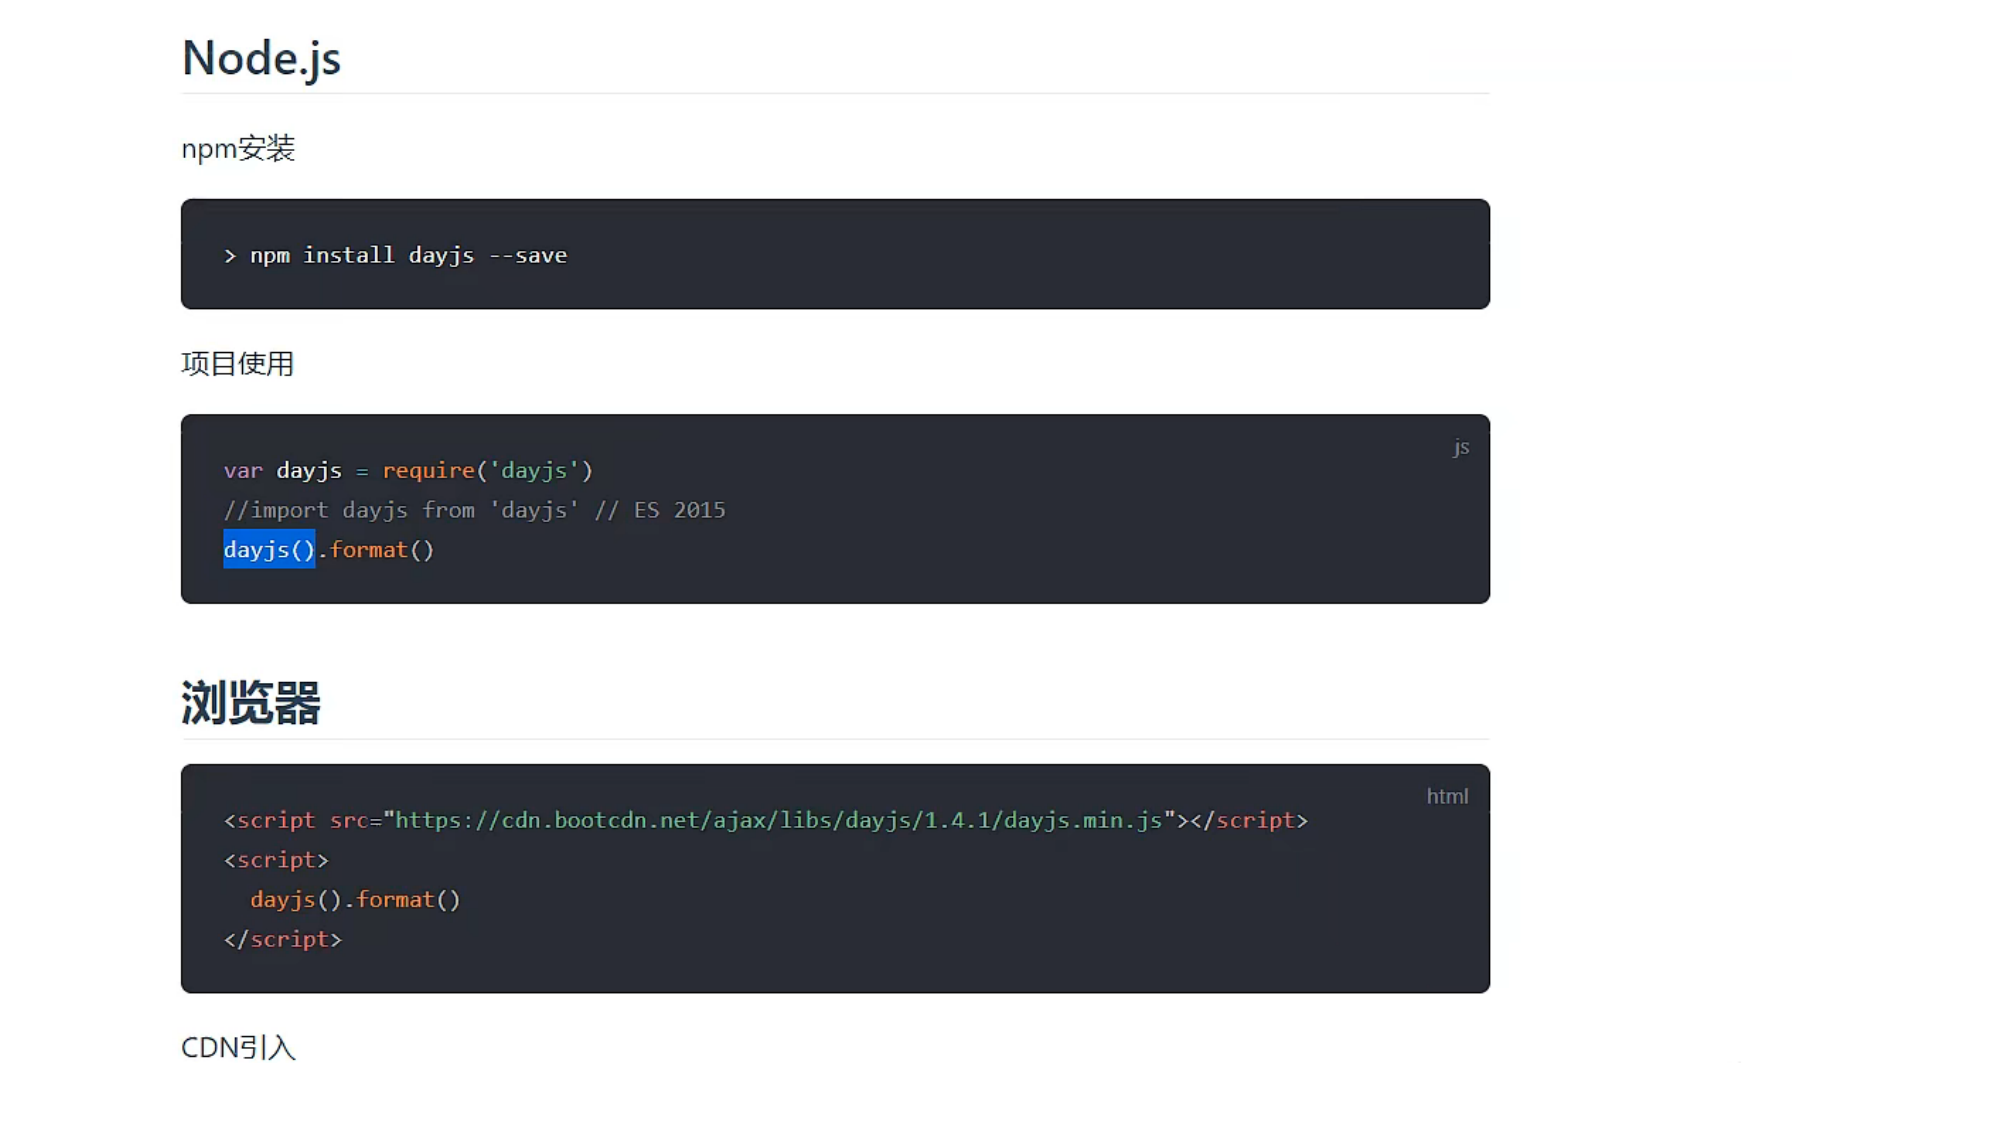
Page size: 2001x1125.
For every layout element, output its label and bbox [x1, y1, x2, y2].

picture [0, 0, 1792, 1063]
